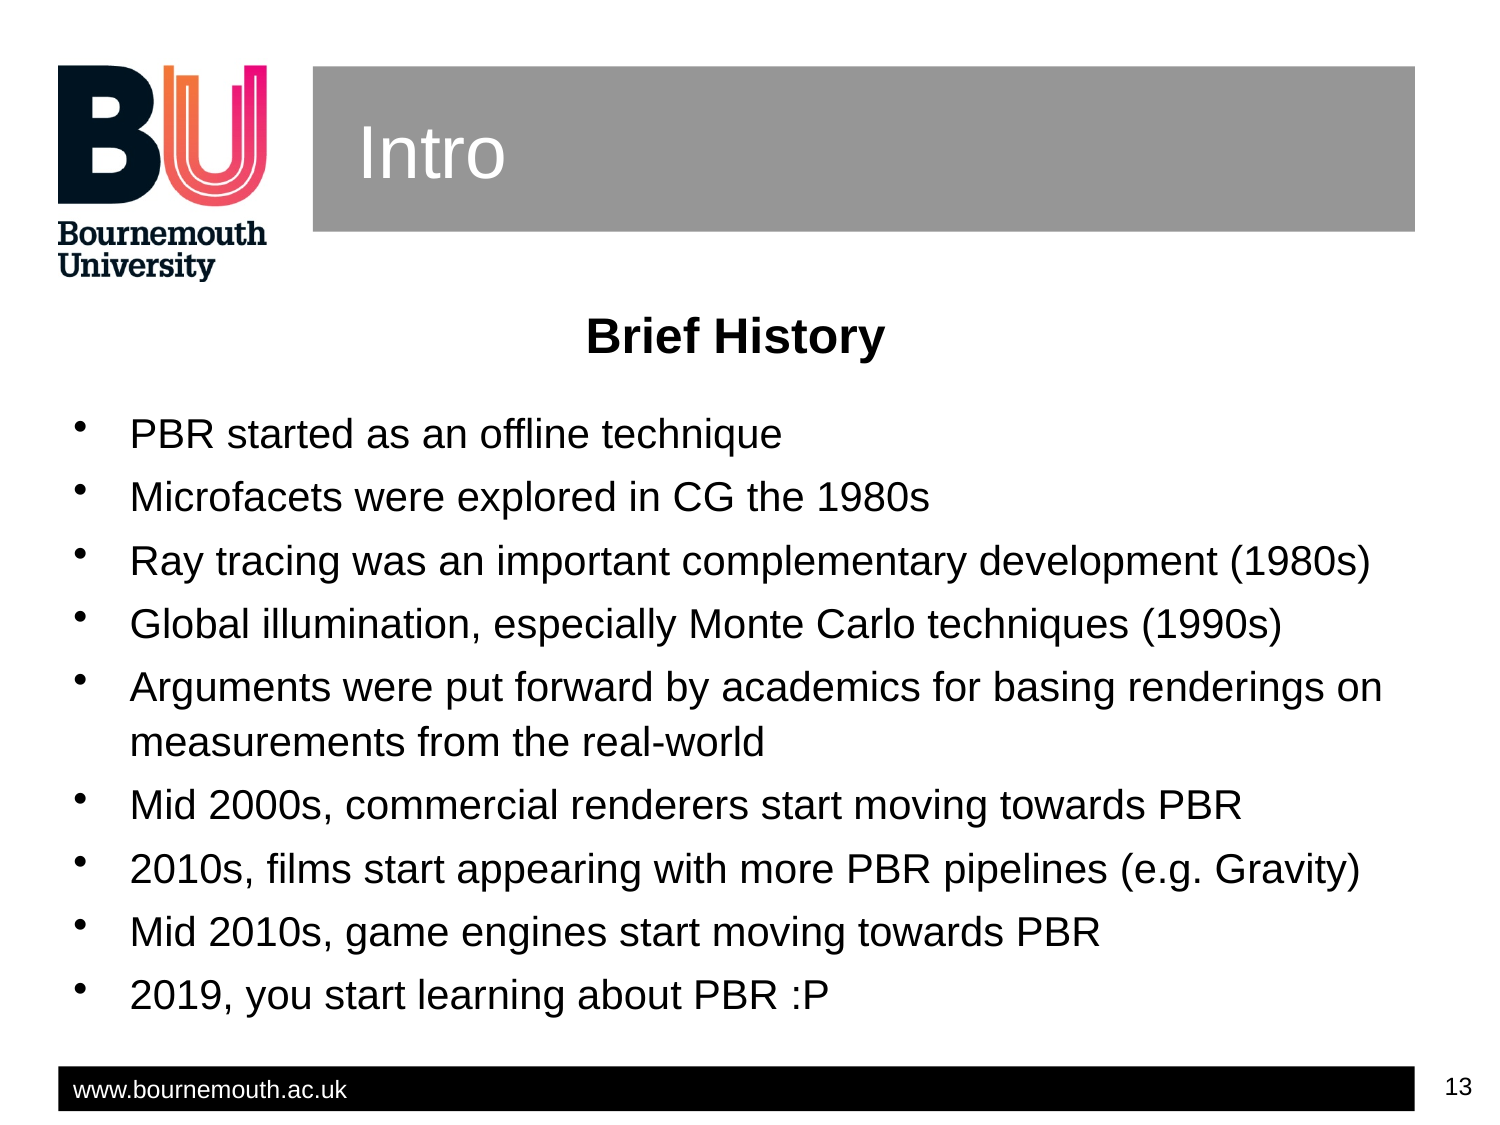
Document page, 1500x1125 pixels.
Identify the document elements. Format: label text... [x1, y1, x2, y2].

title Intro [312, 66, 1416, 232]
picture [58, 58, 274, 282]
list Brief History PBR started as an offline technique Microfacets were explored in CG the 1980s Ray tracing was an important complementary development (1980s) Global illumination, especially Monte Carlo techniques (1990s) Arguments were put forward by academics for basing renderings on measurements from the real-world Mid 2000s, commercial renderers start moving towards PBR 2010s, films start appearing with more PBR pipelines (e.g. Gravity) Mid 2010s, game engines start moving towards PBR 2019, you start learning about PBR :P [58, 302, 1414, 1066]
